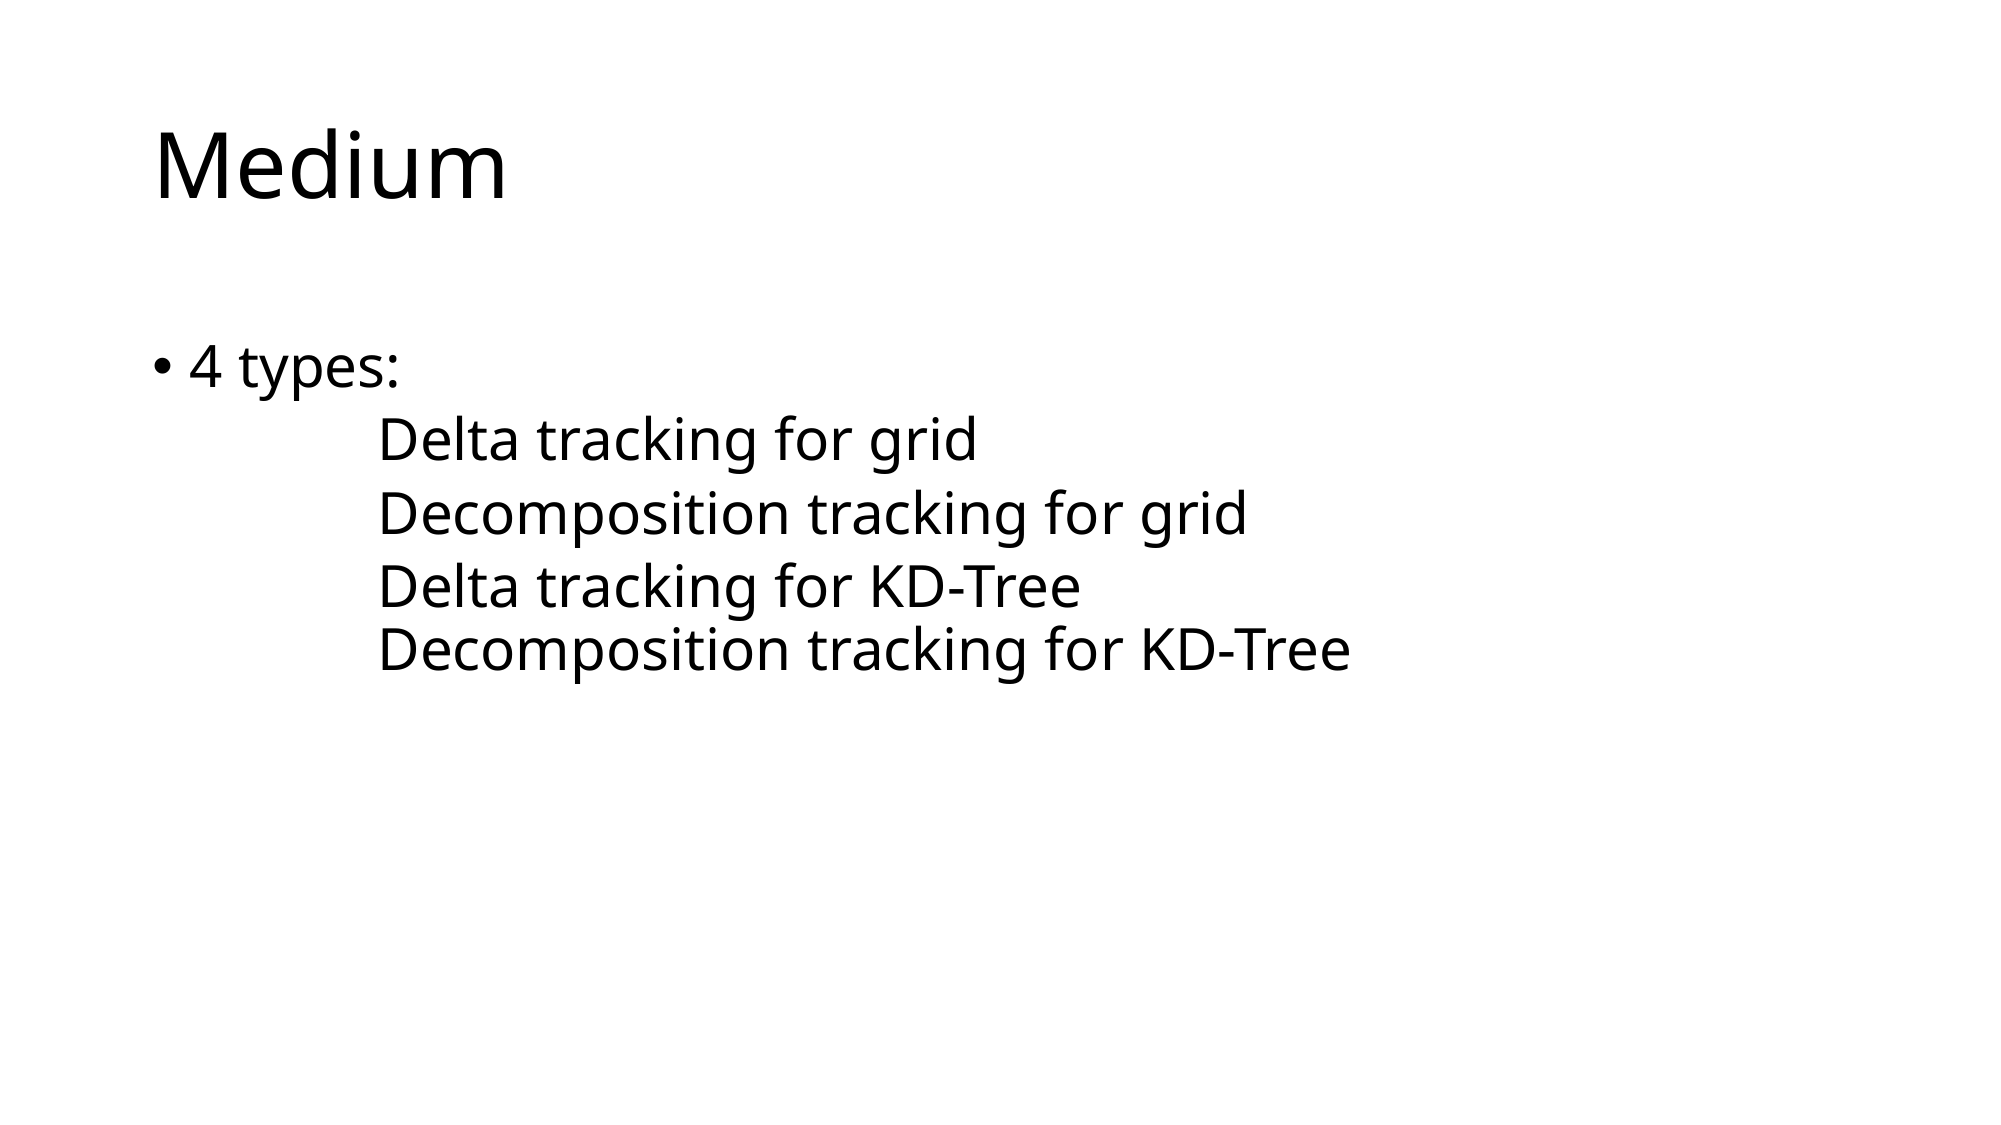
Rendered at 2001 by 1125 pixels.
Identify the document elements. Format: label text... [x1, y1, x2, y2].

list 4 types: Delta tracking for grid Decomposition tracking for grid Delta tracking for KD-Tree Decomposition tracking for KD-Tree [137, 329, 1863, 1044]
title Medium [137, 59, 1863, 278]
